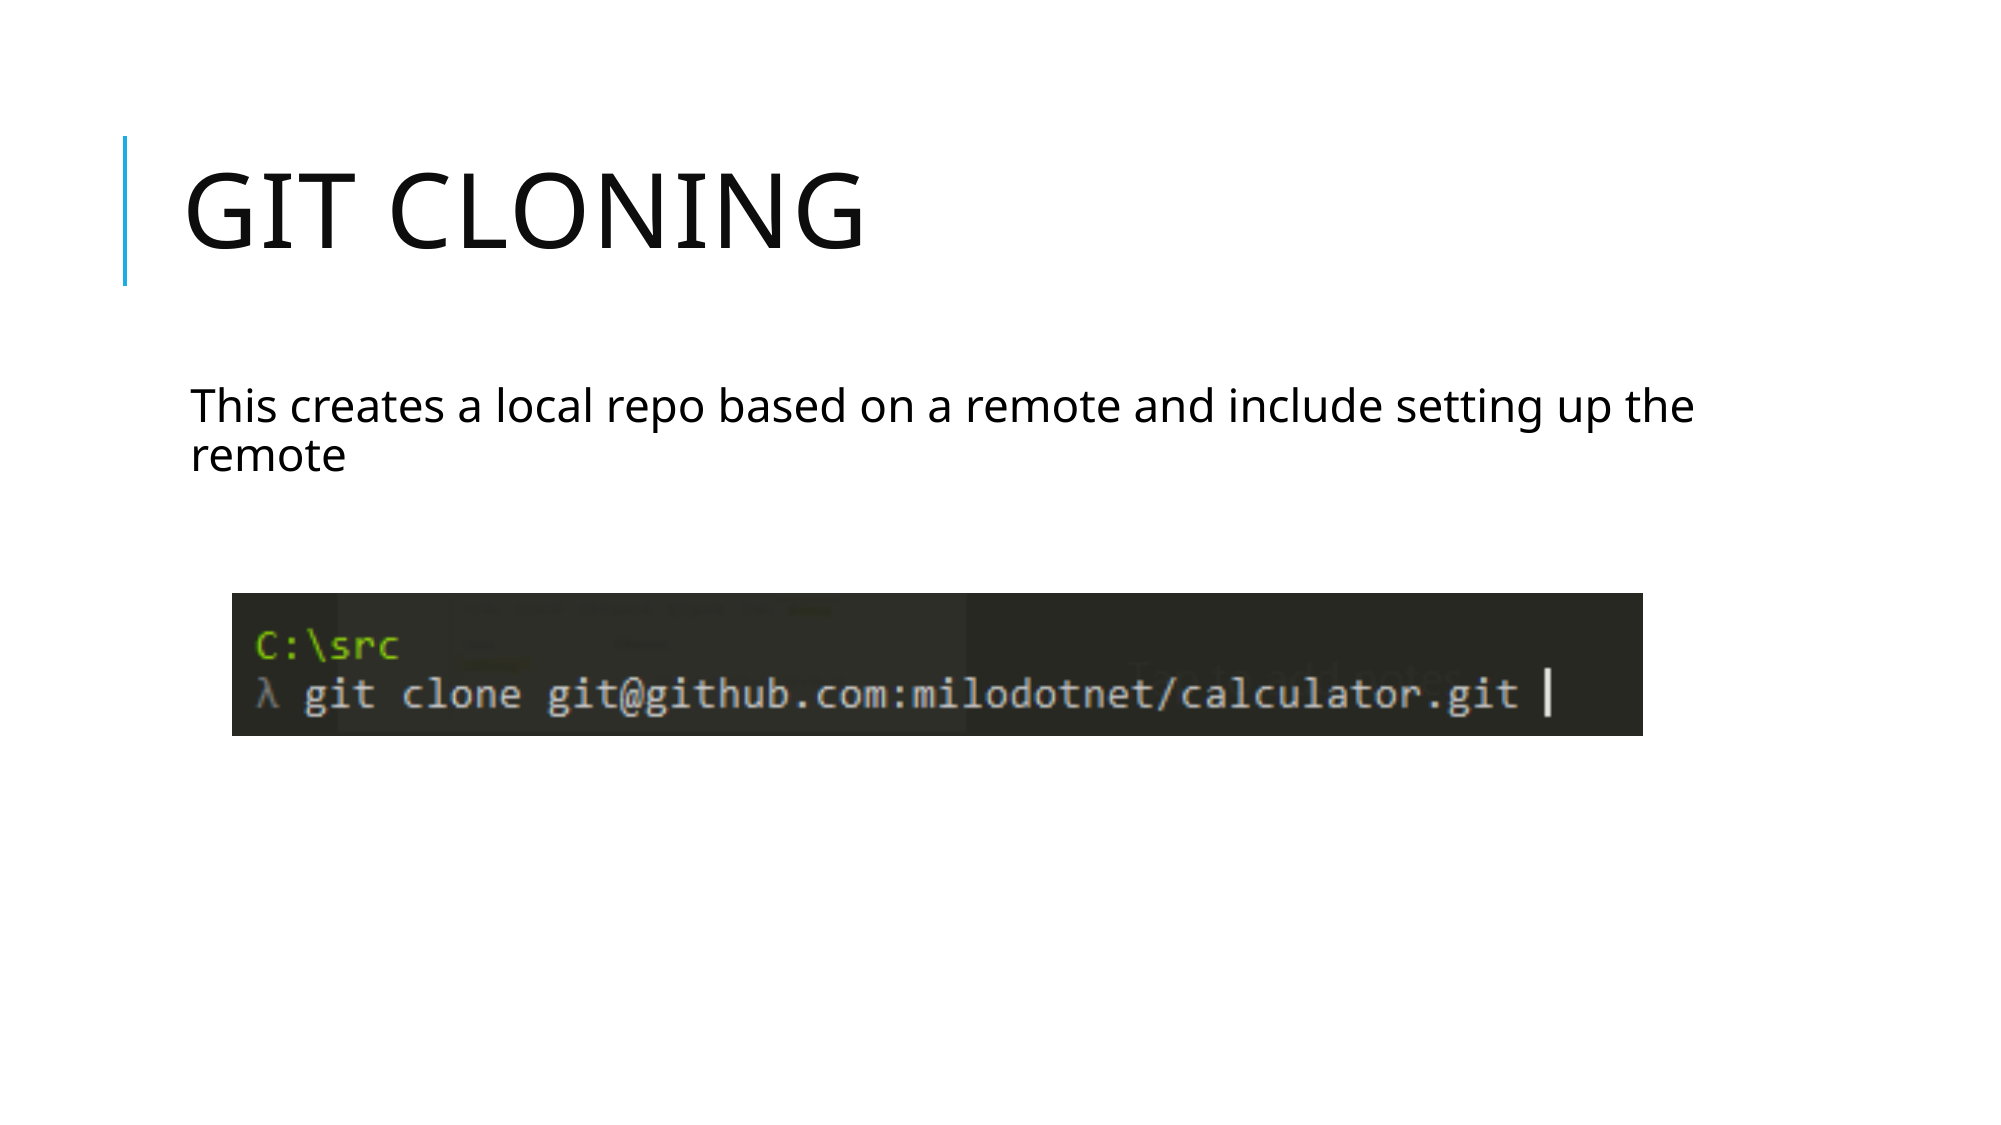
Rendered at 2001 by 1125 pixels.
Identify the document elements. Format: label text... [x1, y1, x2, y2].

title Git cloning [168, 96, 1763, 342]
picture [232, 593, 1643, 737]
list This creates a local repo based on a remote and include setting up the remote [168, 375, 1763, 1035]
